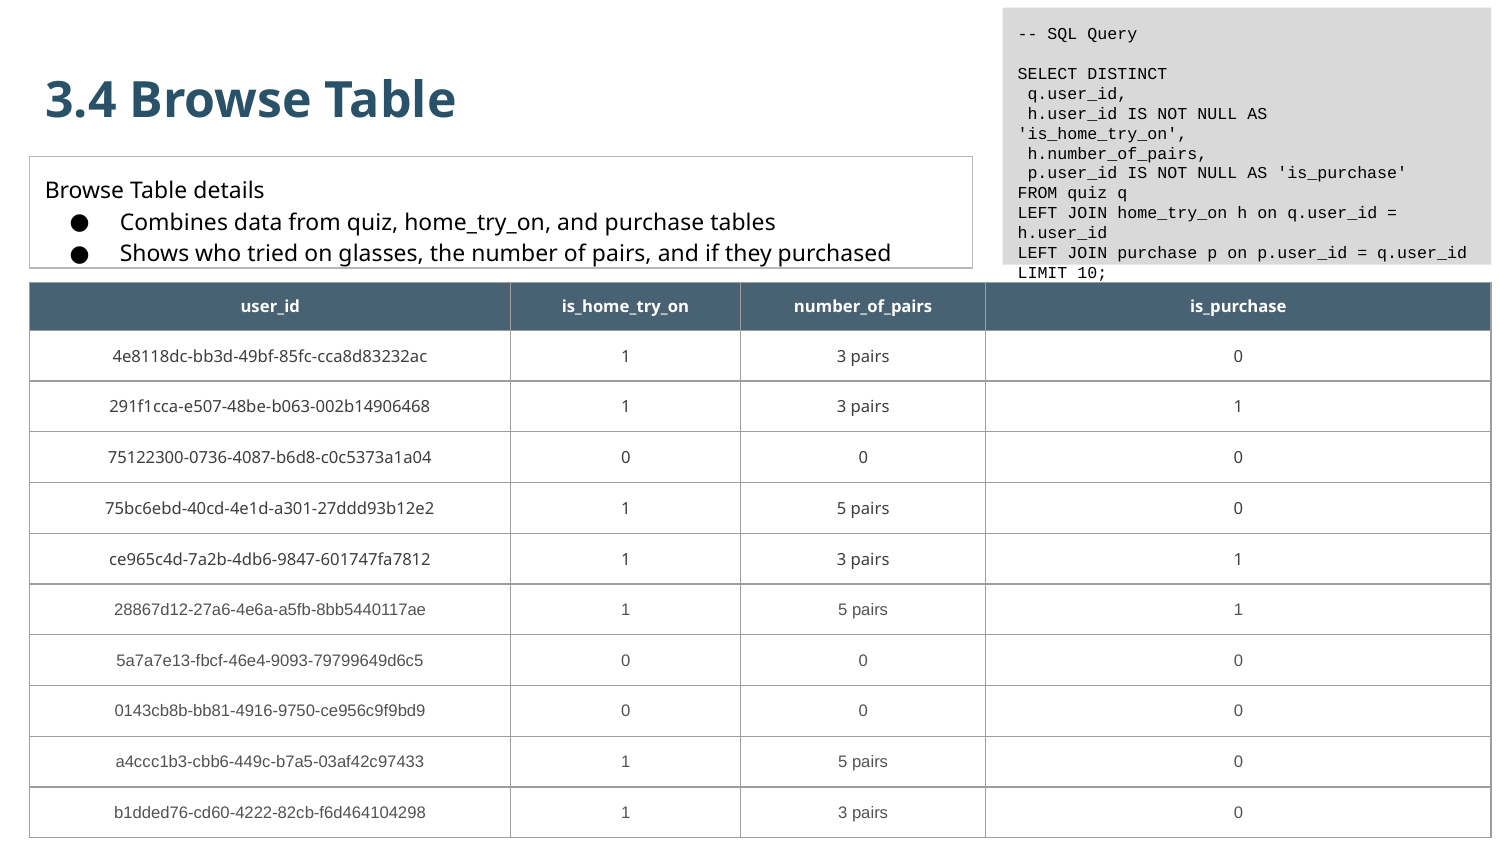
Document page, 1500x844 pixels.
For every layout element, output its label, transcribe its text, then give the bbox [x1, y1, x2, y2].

table_cell 4e8118dc-bb3d-49bf-85fc-cca8d83232ac [30, 331, 510, 380]
table_cell 28867d12-27a6-4e6a-a5fb-8bb5440117ae [30, 585, 510, 634]
table_cell a4ccc1b3-cbb6-449c-b7a5-03af42c97433 [30, 737, 510, 786]
text_box 3.4 Browse Table [30, 12, 973, 143]
table_cell 1 [511, 788, 740, 837]
table_cell b1dded76-cd60-4222-82cb-f6d464104298 [30, 788, 510, 837]
table_cell 0 [741, 432, 985, 482]
table_cell 1 [511, 534, 740, 583]
table_cell 3 pairs [741, 788, 985, 837]
table_header number_of_pairs [741, 283, 985, 330]
table_cell 1 [986, 585, 1490, 634]
table_cell 0 [986, 686, 1490, 736]
text_box -- SQL Query SELECT DISTINCT q.user_id, h.user_id IS NOT NULL AS 'is_home_try_on', h.number_of_pairs, p.user_id IS NOT NULL AS 'is_purchase' FROM quiz q LEFT JOIN home_try_on h on q.user_id = h.user_id LEFT JOIN purchase p on p.user_id = q.user_id LIMIT 10; [1002, 7, 1492, 265]
table_cell 291f1cca-e507-48be-b063-002b14906468 [30, 382, 510, 431]
table_cell 3 pairs [741, 331, 985, 380]
text_box Browse Table details Combines data from quiz, home_try_on, and purchase tables Shows who tried on glasses, the number of pairs, and if they purchased [29, 156, 973, 268]
table_cell 0 [986, 788, 1490, 837]
table_cell 5a7a7e13-fbcf-46e4-9093-79799649d6c5 [30, 635, 510, 685]
table_header user_id [30, 283, 510, 330]
table_cell 0 [986, 331, 1490, 380]
table_cell 75122300-0736-4087-b6d8-c0c5373a1a04 [30, 432, 510, 482]
table_cell ce965c4d-7a2b-4db6-9847-601747fa7812 [30, 534, 510, 583]
table_cell 0 [741, 686, 985, 736]
table_cell 1 [511, 382, 740, 431]
table_cell 5 pairs [741, 483, 985, 533]
table_header is_purchase [986, 283, 1490, 330]
table_cell 3 pairs [741, 382, 985, 431]
table_cell 0 [511, 686, 740, 736]
table_cell 3 pairs [741, 534, 985, 583]
table_cell 0 [986, 483, 1490, 533]
table_cell 0 [986, 737, 1490, 786]
table_cell 0 [986, 635, 1490, 685]
table_cell 0 [741, 635, 985, 685]
table_cell 0 [511, 635, 740, 685]
table_cell 1 [511, 737, 740, 786]
table_cell 5 pairs [741, 737, 985, 786]
table_header is_home_try_on [511, 283, 740, 330]
table_cell 0 [511, 432, 740, 482]
table_cell 0143cb8b-bb81-4916-9750-ce956c9f9bd9 [30, 686, 510, 736]
table_cell 0 [986, 432, 1490, 482]
table_cell 1 [986, 534, 1490, 583]
table_cell 5 pairs [741, 585, 985, 634]
table_cell 1 [986, 382, 1490, 431]
table_cell 1 [511, 331, 740, 380]
table_cell 75bc6ebd-40cd-4e1d-a301-27ddd93b12e2 [30, 483, 510, 533]
table_cell 1 [511, 483, 740, 533]
table_cell 1 [511, 585, 740, 634]
